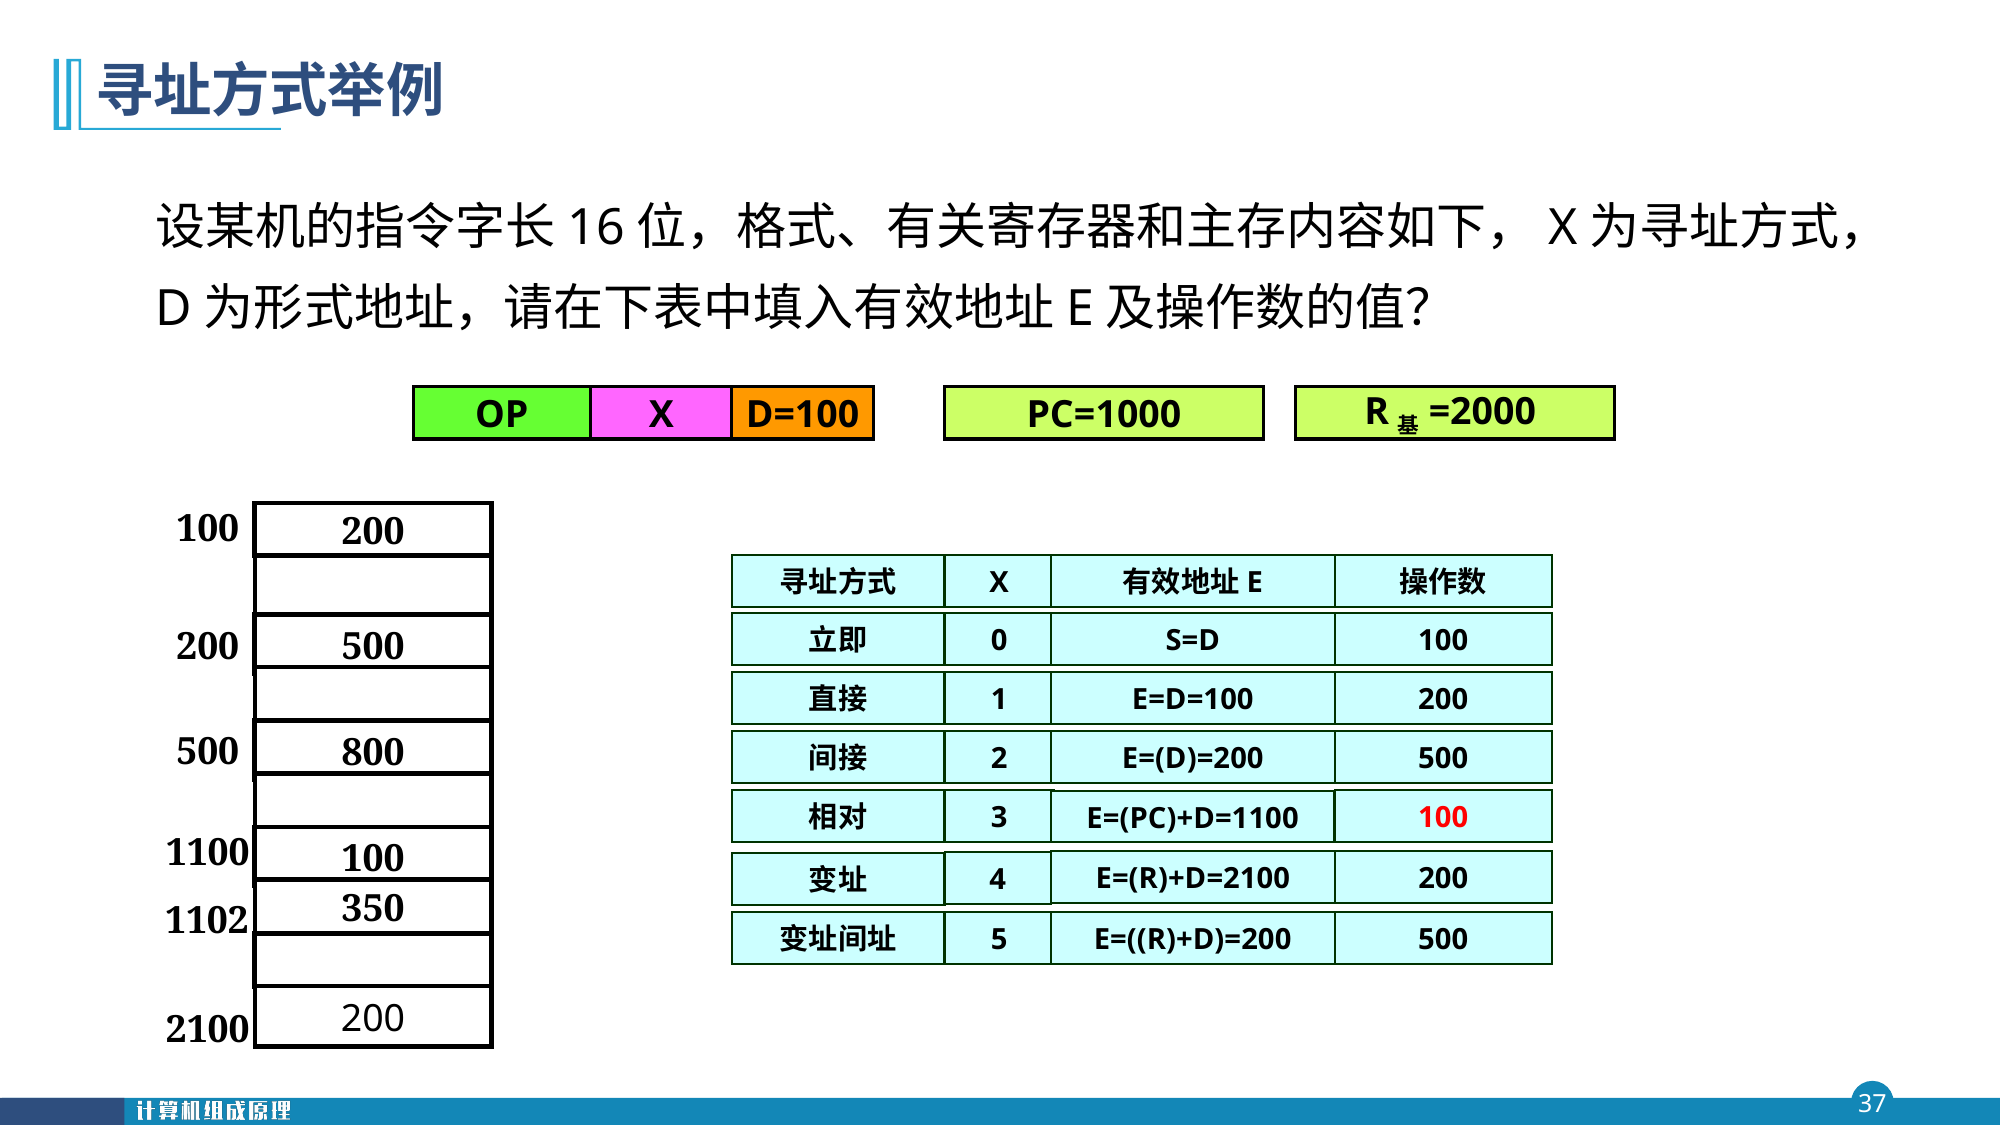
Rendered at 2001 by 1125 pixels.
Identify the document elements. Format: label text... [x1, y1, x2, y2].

text_box 500 [1335, 731, 1552, 784]
text_box 200 [256, 501, 493, 554]
text_box 200 [1335, 851, 1552, 904]
text_box 3 [944, 790, 1054, 843]
text_box 寻址方式 [732, 554, 944, 607]
text_box 1 [944, 672, 1050, 725]
text_box 100 [253, 826, 493, 878]
text_box 350 [253, 878, 493, 932]
text_box E=((R)+D)=200 [1050, 911, 1335, 964]
text_box E=(PC)+D=1100 [1051, 791, 1335, 843]
text_box 设某机的指令字长16位，格式、有关寄存器和主存内容如下，X为寻址方式，D为形式地址，请在下表中填入有效地址E及操作数的值？ [140, 166, 1900, 343]
text_box [253, 554, 493, 613]
text_box [253, 772, 493, 826]
text_box 操作数 [1335, 554, 1552, 607]
text_box X [944, 554, 1050, 607]
text_box 立即 [732, 612, 944, 665]
text_box [253, 666, 493, 719]
text_box 1102 [136, 888, 278, 949]
title 寻址方式举例 [80, 42, 1805, 144]
text_box 2 [944, 731, 1050, 784]
text_box 直接 [732, 672, 944, 725]
text_box PC=1000 [943, 385, 1265, 441]
text_box OP [412, 385, 589, 441]
text_box S=D [1050, 612, 1335, 665]
text_box 200 [253, 984, 493, 1048]
text_box 变址间址 [732, 911, 944, 964]
text_box 2100 [136, 997, 279, 1058]
text_box 间接 [732, 731, 944, 784]
text_box D=100 [730, 385, 875, 441]
text_box 变址 [732, 852, 945, 905]
text_box E=(R)+D=2100 [1051, 851, 1335, 904]
text_box 有效地址E [1050, 554, 1335, 607]
text_box 0 [944, 612, 1050, 665]
text_box 100 [160, 496, 256, 557]
text_box X [589, 385, 730, 441]
text_box 1100 [136, 820, 253, 881]
text_box 500 [253, 613, 493, 666]
text_box 5 [944, 911, 1050, 964]
text_box 800 [253, 719, 493, 772]
text_box E=D=100 [1050, 672, 1335, 725]
text_box [253, 932, 493, 984]
text_box 500 [1335, 911, 1552, 964]
text_box 100 [1335, 612, 1552, 665]
text_box E=(D)=200 [1050, 731, 1335, 784]
text_box 4 [944, 851, 1051, 904]
text_box 500 [160, 719, 253, 780]
text_box 200 [1335, 672, 1552, 725]
text_box 相对 [732, 790, 944, 843]
text_box R基=2000 [1294, 385, 1616, 441]
text_box 200 [160, 614, 253, 675]
text_box 100 [1334, 790, 1552, 843]
